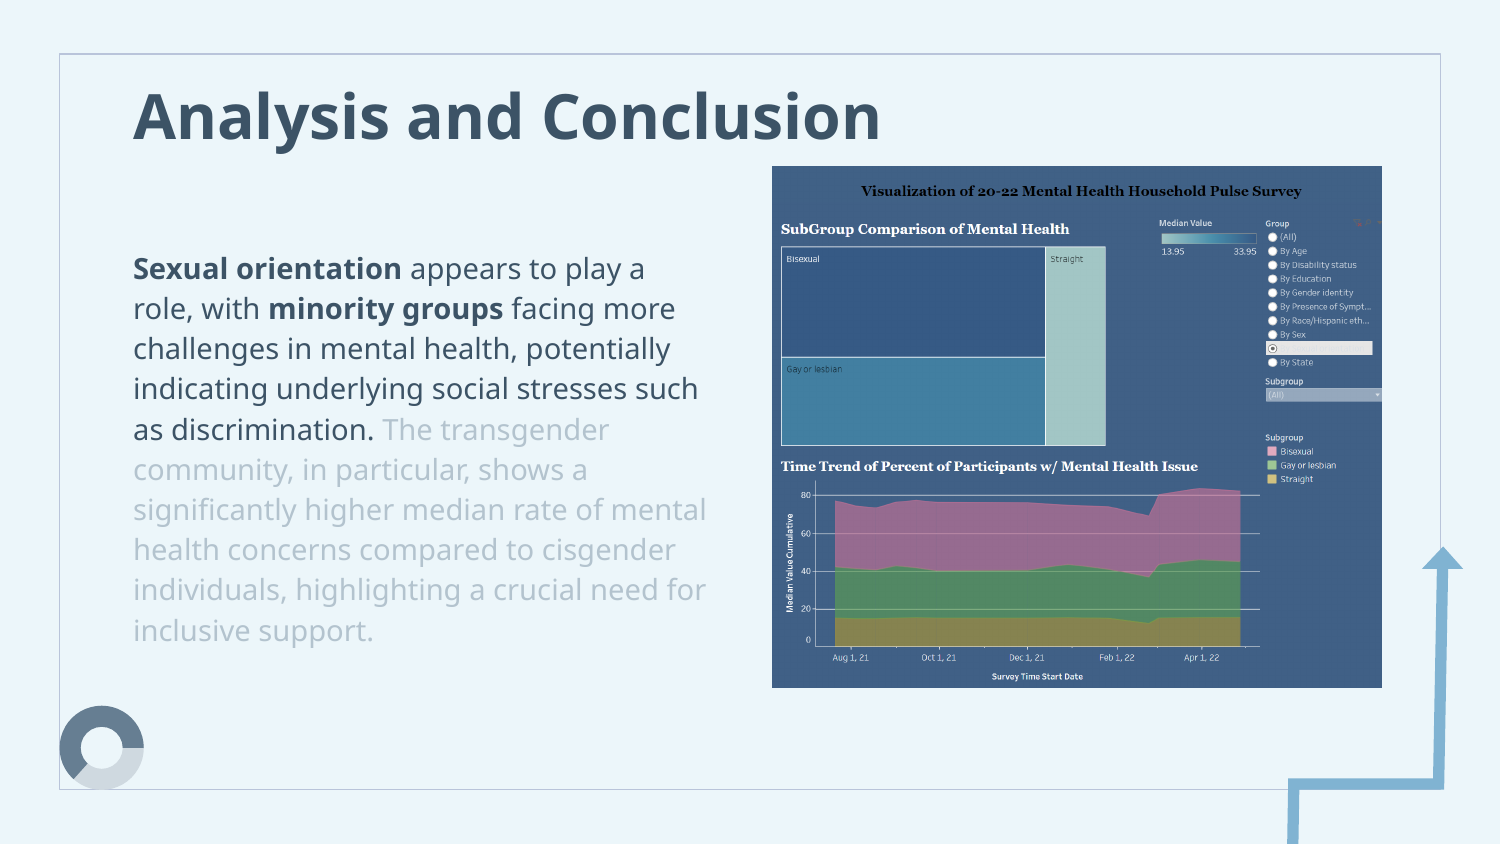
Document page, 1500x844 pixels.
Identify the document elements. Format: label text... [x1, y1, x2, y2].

subtitle Sexual orientation appears to play a role, with minority groups facing more challenges in mental health, potentially indicating underlying social stresses such as discrimination. The transgender community, in particular, shows a significantly higher median rate of mental health concerns compared to cisgender individuals, highlighting a crucial need for inclusive support. [118, 230, 728, 728]
title Analysis and Conclusion [118, 72, 1382, 167]
picture [772, 166, 1383, 688]
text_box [59, 705, 145, 791]
